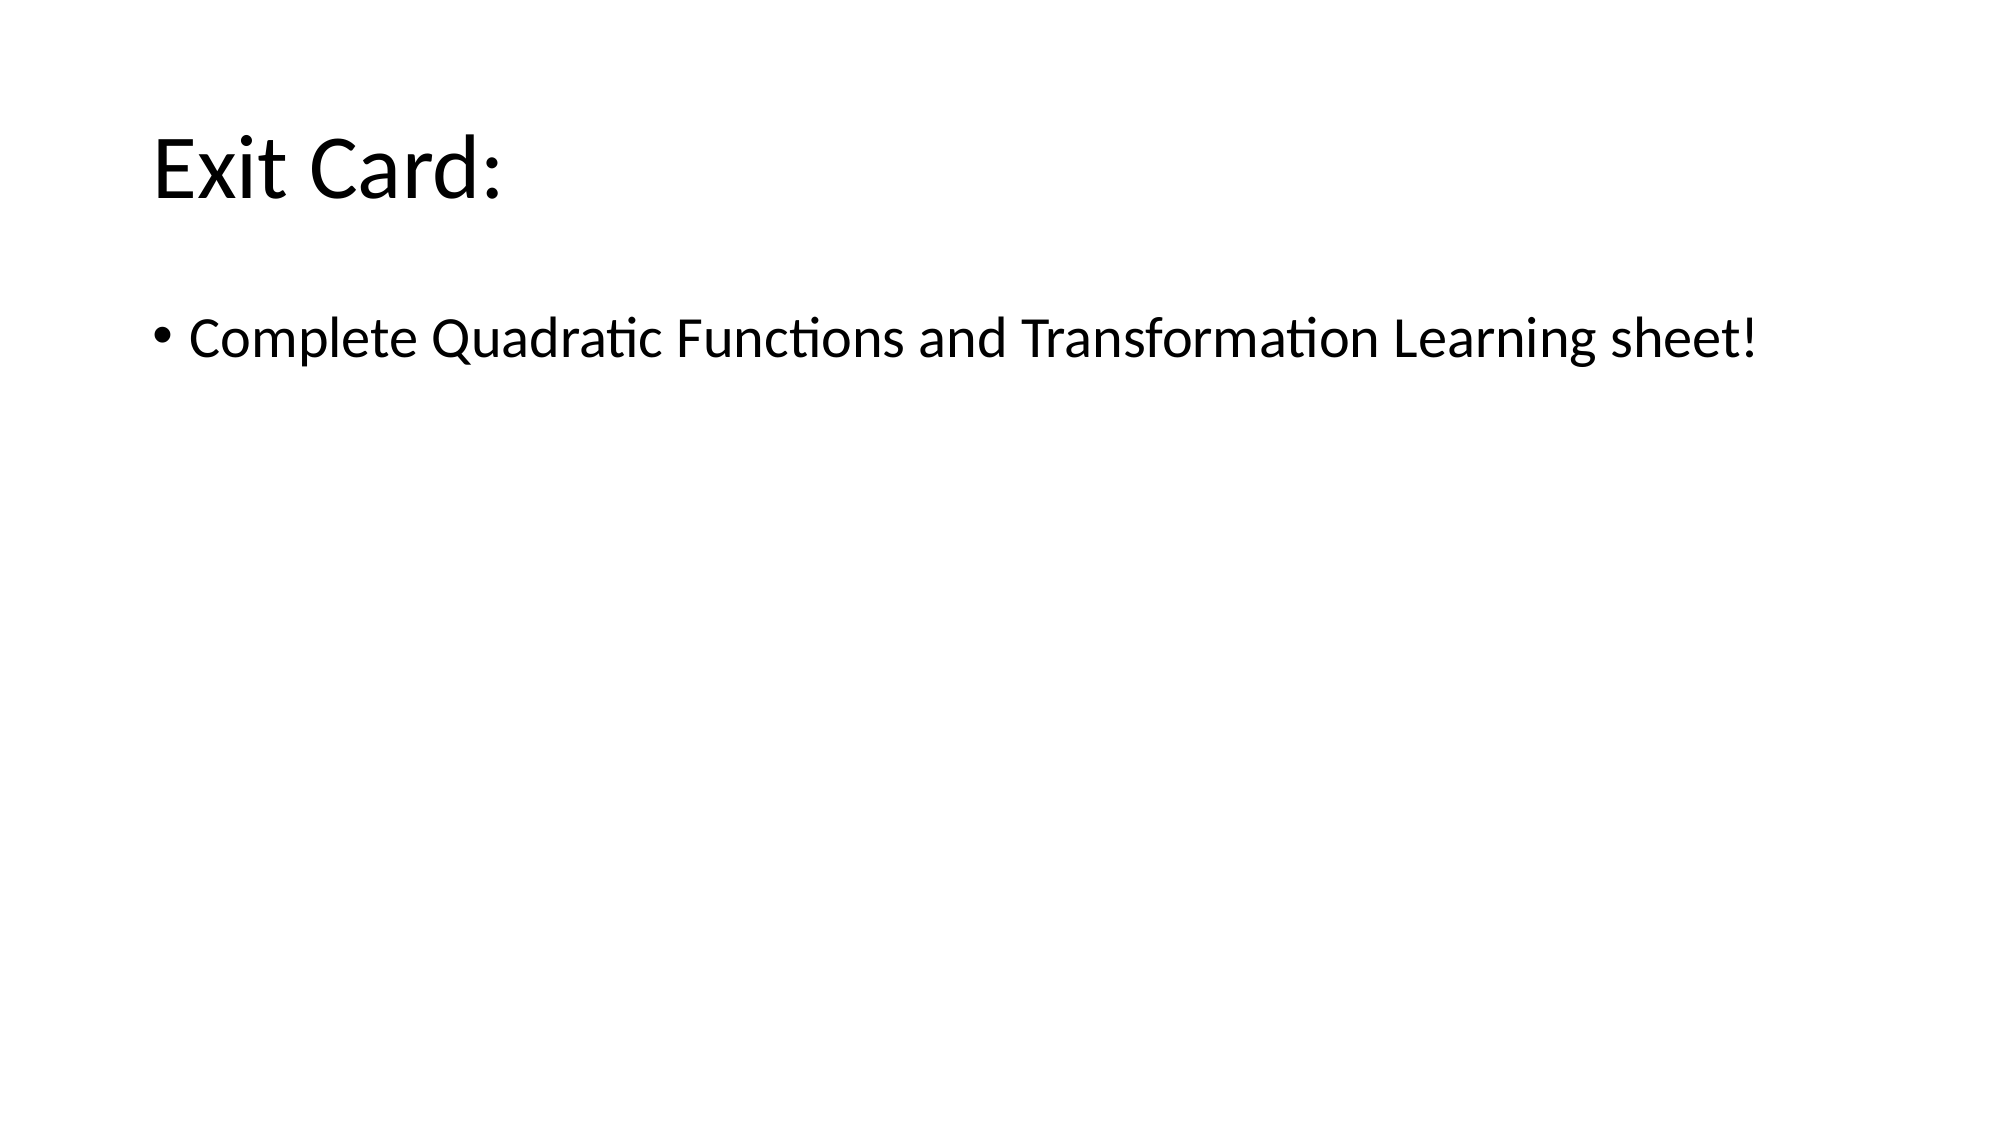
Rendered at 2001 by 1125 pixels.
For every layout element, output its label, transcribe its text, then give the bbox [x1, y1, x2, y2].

title Exit Card: [137, 59, 1863, 278]
list Complete Quadratic Functions and Transformation Learning sheet! [137, 299, 1863, 1014]
